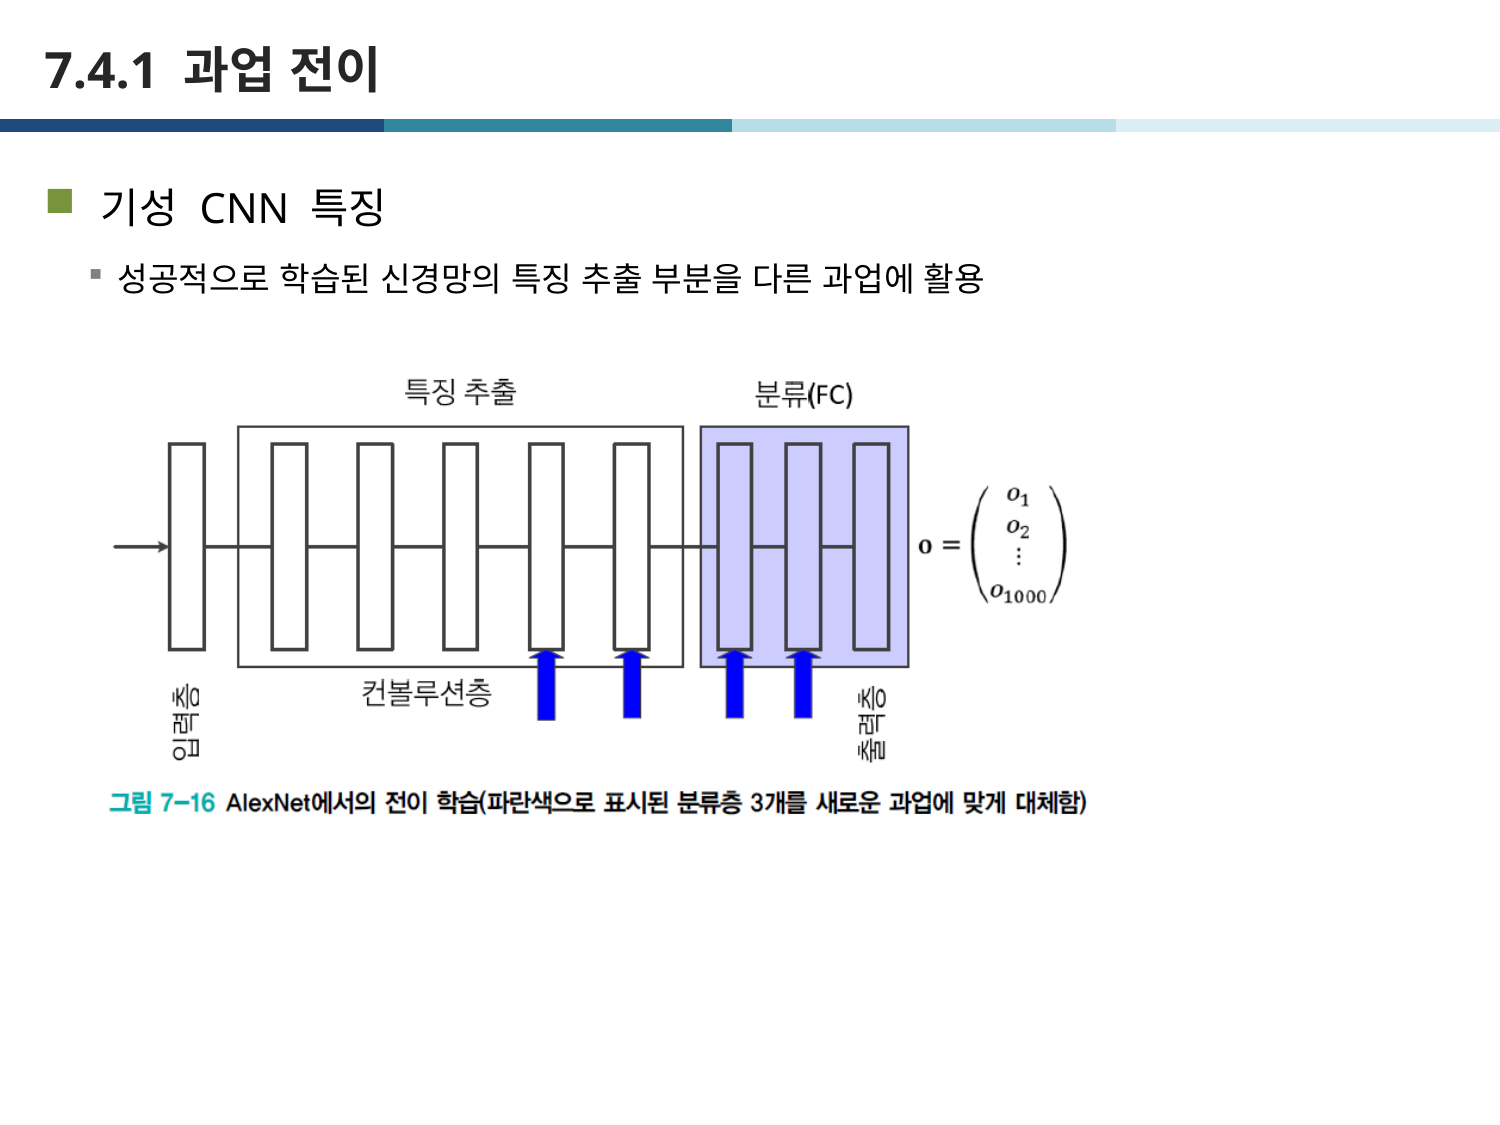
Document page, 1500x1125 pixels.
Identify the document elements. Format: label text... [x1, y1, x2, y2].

title 7.4.1 과업 전이 [29, 23, 1447, 114]
list 기성 CNN 특징 성공적으로 학습된 신경망의 특징 추출 부분을 다른 과업에 활용 [29, 149, 1471, 1083]
picture [100, 373, 1093, 820]
